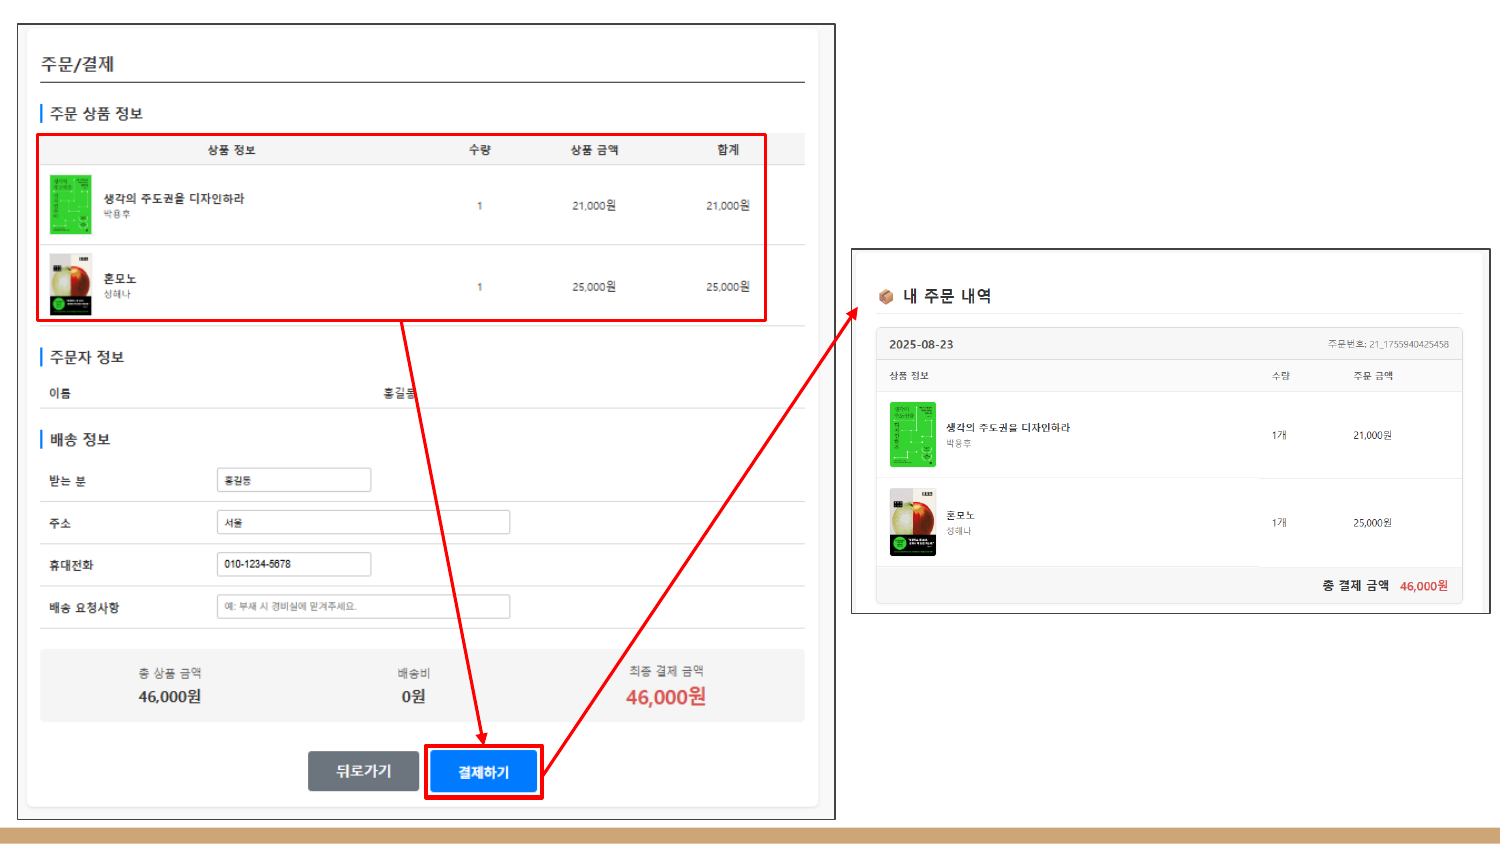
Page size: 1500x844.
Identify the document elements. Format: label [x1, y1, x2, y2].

picture [852, 249, 1490, 613]
text_box [400, 320, 485, 747]
text_box [541, 306, 859, 779]
picture [17, 24, 835, 819]
